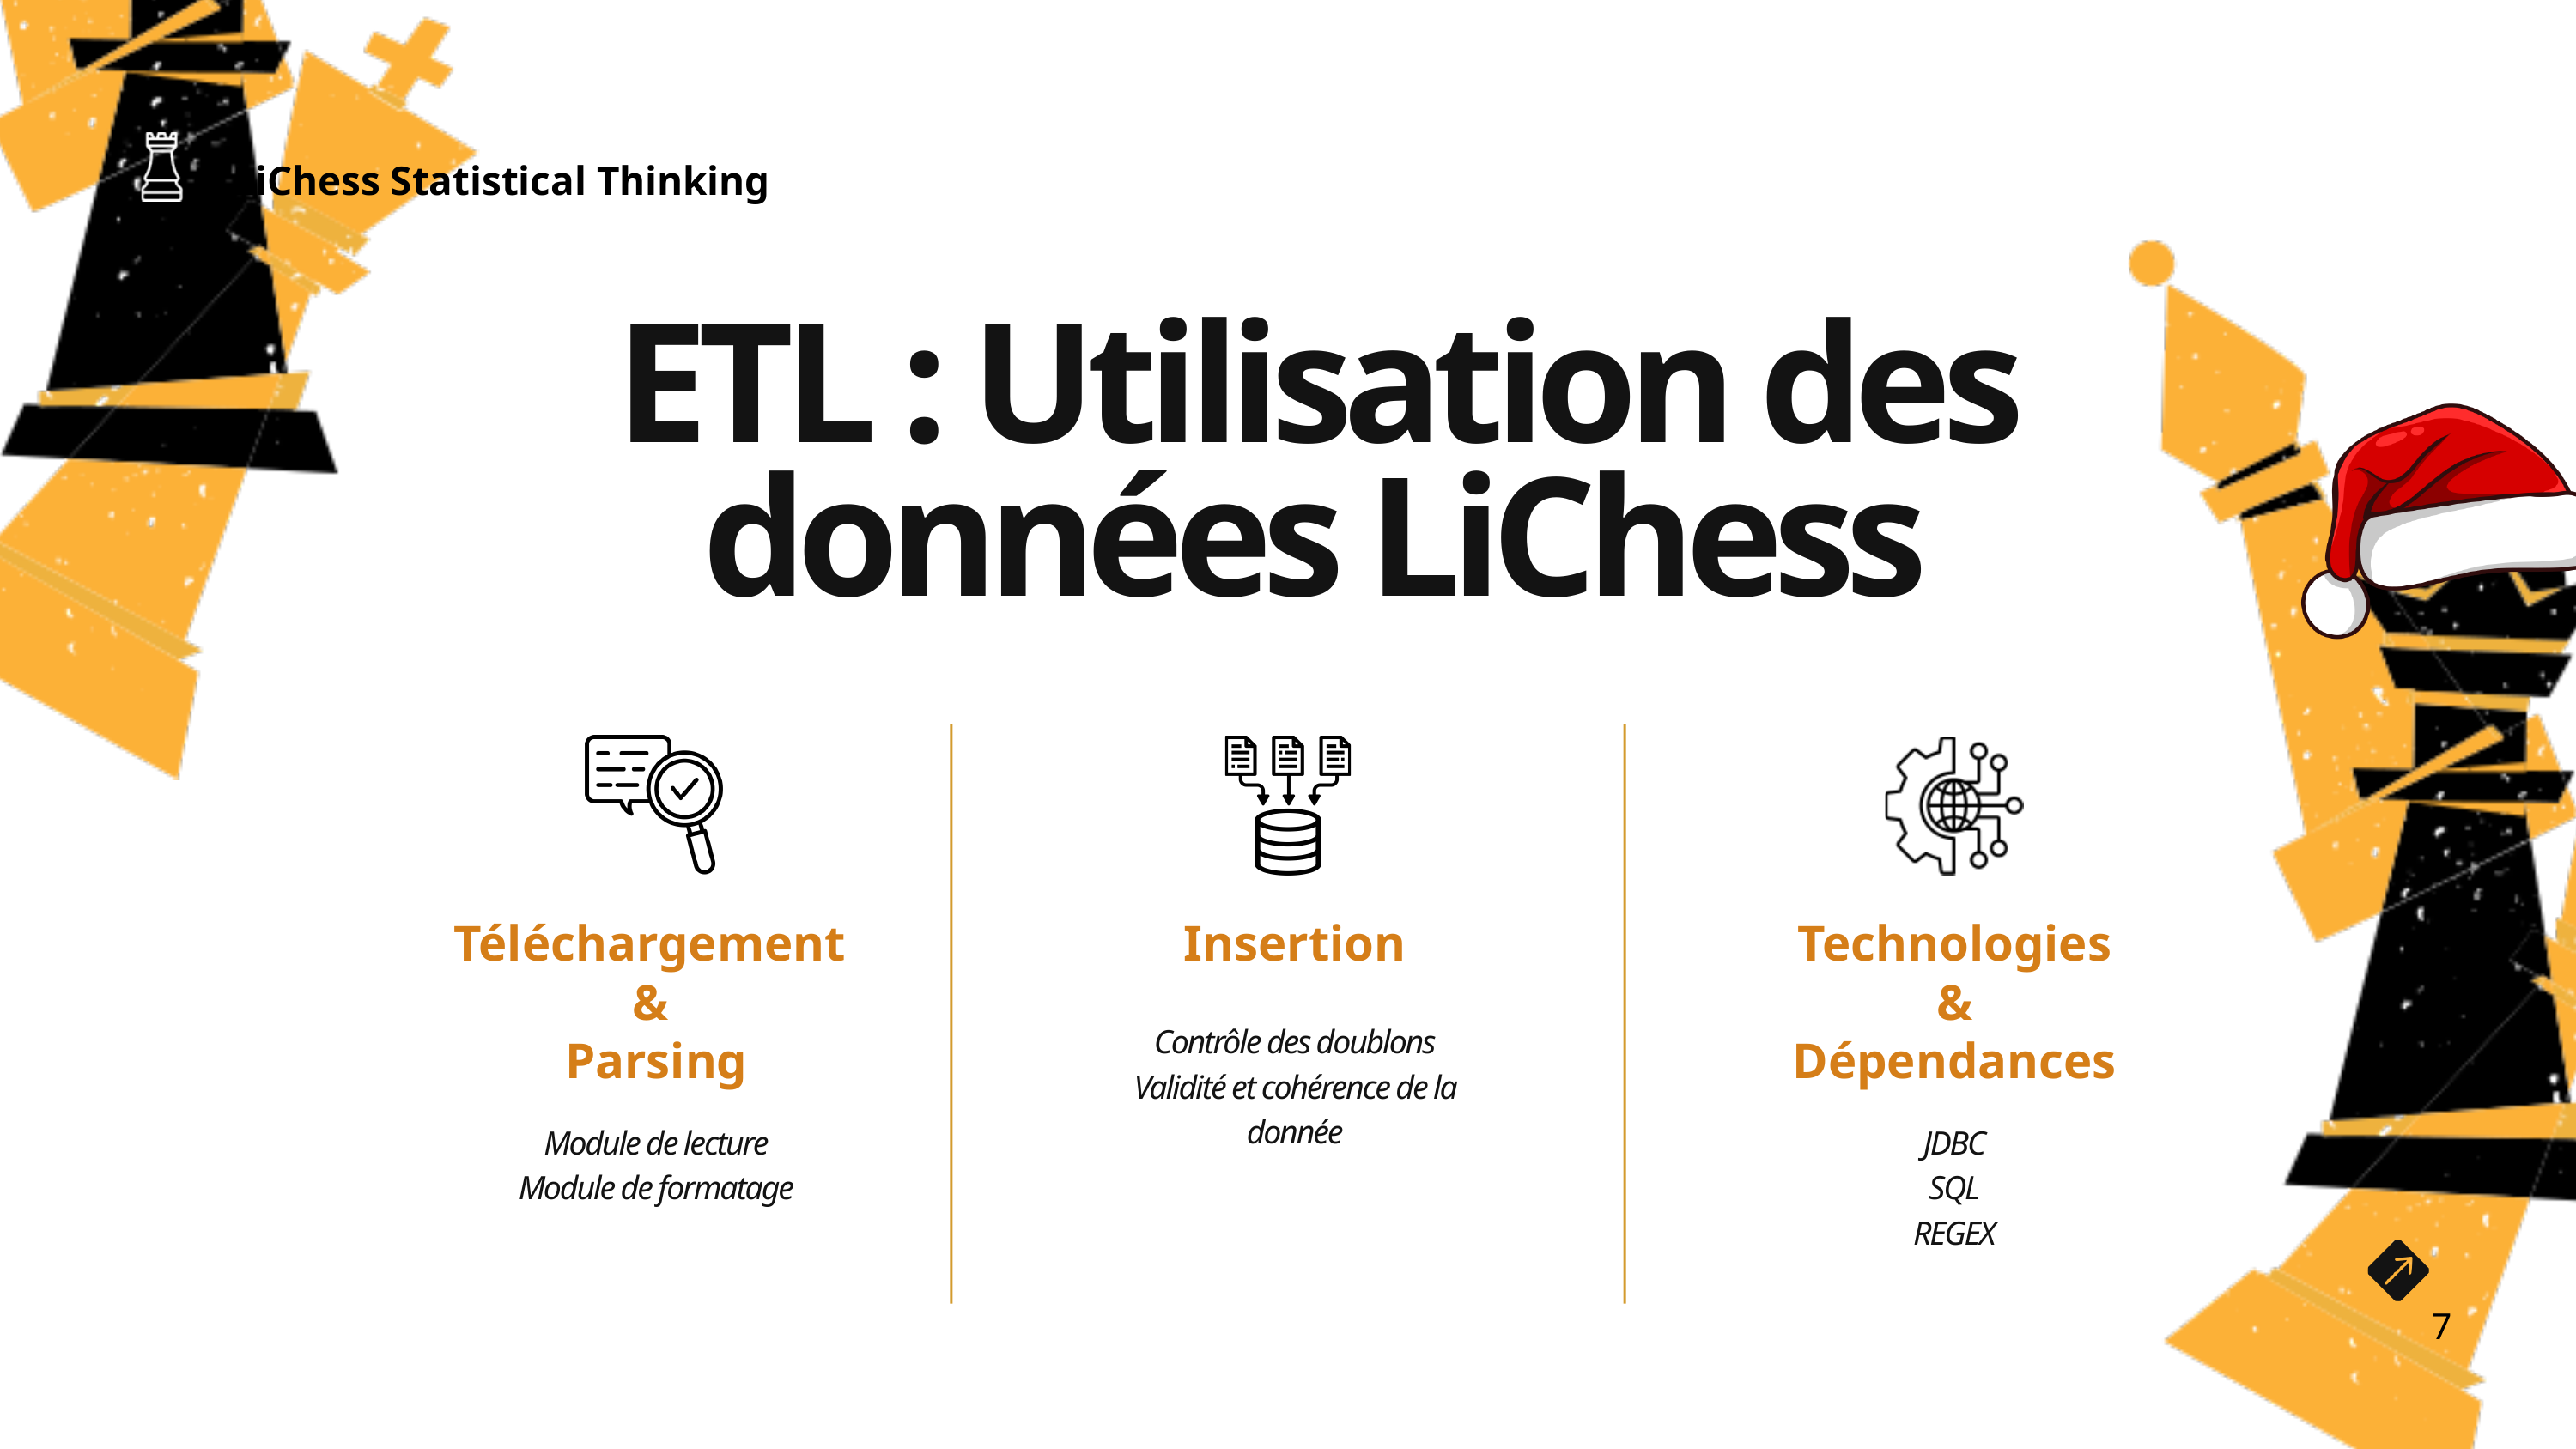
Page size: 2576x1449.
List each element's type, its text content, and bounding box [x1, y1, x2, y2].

text_box [585, 735, 728, 875]
text_box Téléchargement & Parsing [420, 912, 892, 1089]
text_box Insertion [1059, 912, 1531, 971]
text_box Module de lecture Module de formatage [469, 1116, 844, 1207]
text_box [2128, 239, 2576, 1449]
text_box [1885, 737, 2024, 876]
text_box [2300, 400, 2576, 640]
text_box [1224, 736, 1352, 876]
text_box ETL : Utilisation des données LiChess [585, 322, 2046, 629]
text_box JDBC SQL REGEX [1781, 1116, 2128, 1252]
text_box [141, 132, 184, 202]
text_box [2365, 1237, 2432, 1304]
text_box Contrôle des doublons Validité et cohérence de la donnée [1107, 1015, 1483, 1151]
text_box [0, 0, 480, 780]
text_box 7 [2431, 1296, 2452, 1348]
text_box LiChess Statistical Thinking [233, 155, 785, 203]
text_box Technologies & Dépendances [1718, 912, 2190, 1089]
